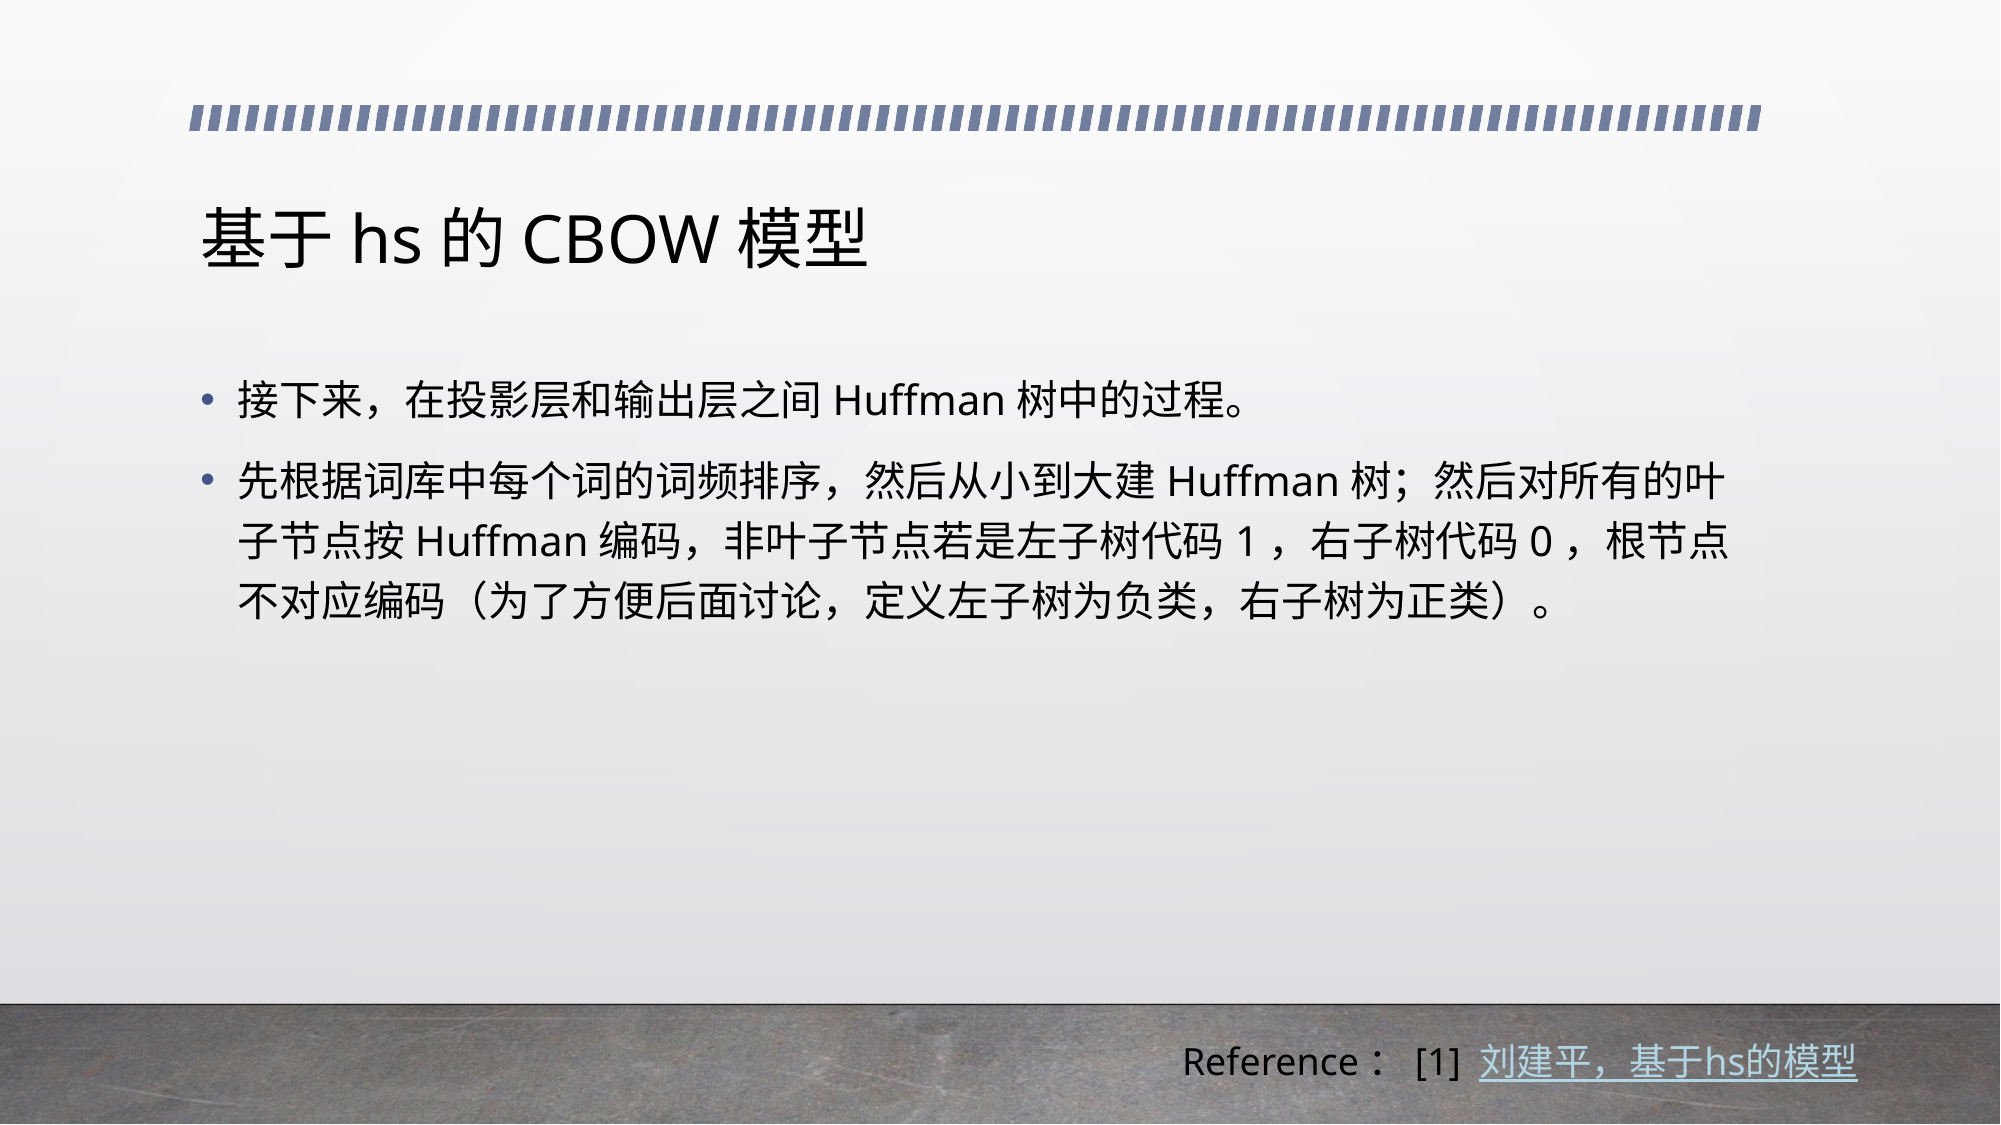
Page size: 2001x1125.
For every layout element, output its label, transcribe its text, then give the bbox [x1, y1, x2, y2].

picture [0, 1004, 2000, 1124]
title 基于hs的CBOW模型 [185, 156, 1761, 329]
text_box Reference：[1] 刘建平，基于hs的模型 [1167, 1030, 1905, 1100]
